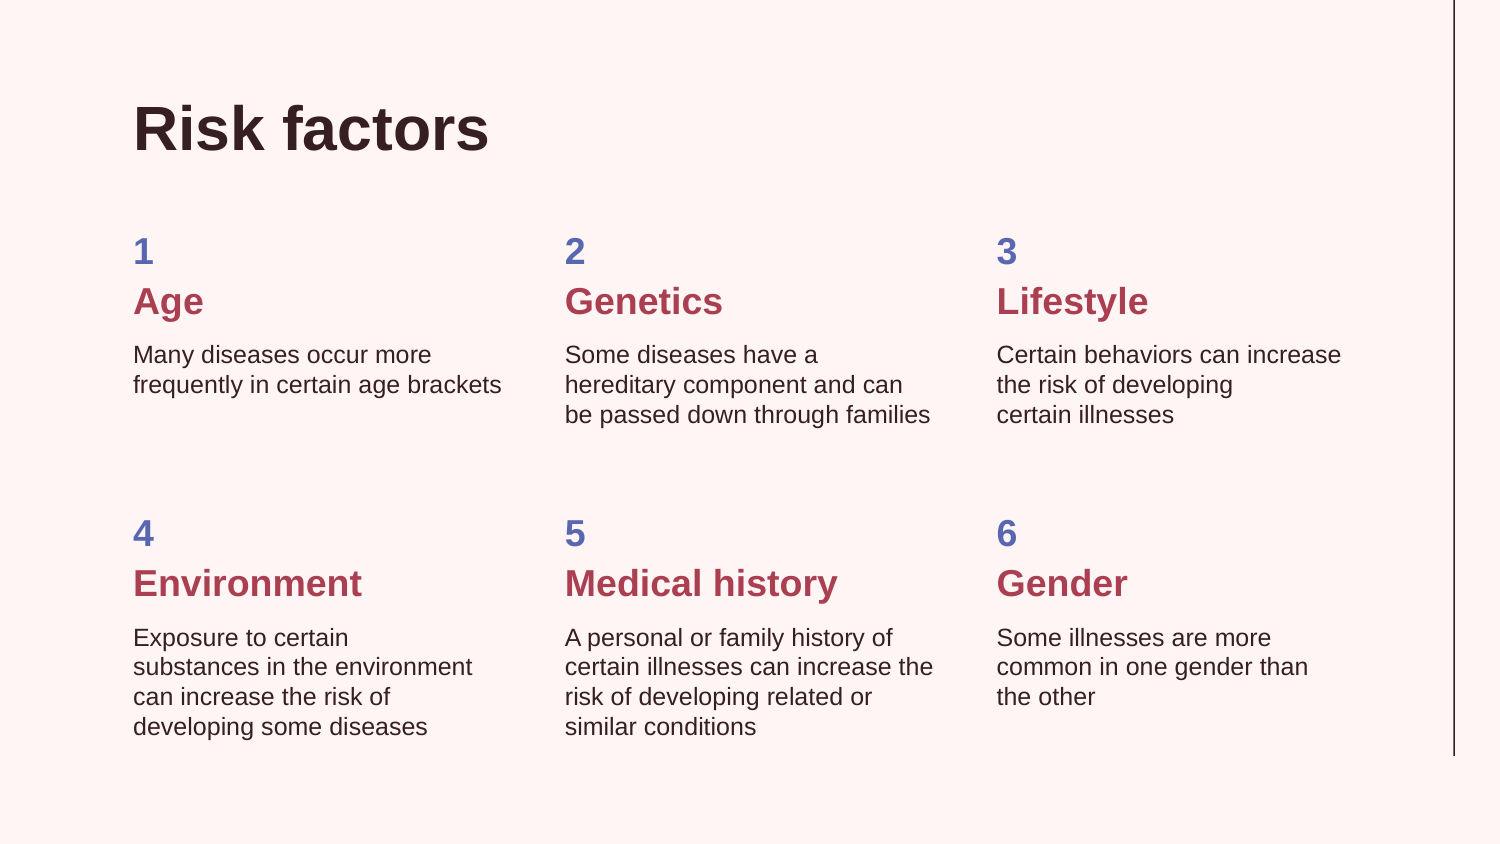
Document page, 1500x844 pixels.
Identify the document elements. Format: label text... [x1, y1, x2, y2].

title 1 [118, 212, 194, 288]
subtitle Some illnesses are more common in one gender than the other [981, 619, 1382, 756]
subtitle Gender [981, 556, 1382, 619]
subtitle Lifestyle [981, 275, 1382, 323]
title 5 [549, 494, 625, 569]
subtitle Environment [118, 556, 519, 619]
title 3 [981, 212, 1057, 288]
title 4 [118, 494, 194, 569]
subtitle Some diseases have a hereditary component and can be passed down through families [549, 337, 950, 474]
subtitle Medical history [549, 556, 951, 619]
subtitle Genetics [549, 275, 951, 337]
title 2 [549, 212, 625, 288]
subtitle Age [118, 275, 519, 337]
subtitle Many diseases occur more frequently in certain age brackets [118, 337, 519, 474]
subtitle Certain behaviors can increase the risk of developing certain illnesses [981, 323, 1382, 474]
title 6 [981, 494, 1057, 569]
subtitle Exposure to certain substances in the environment can increase the risk of developing some diseases [118, 619, 519, 756]
subtitle A personal or family history of certain illnesses can increase the risk of developing related or similar conditions [549, 619, 951, 756]
title Risk factors [118, 72, 1382, 167]
